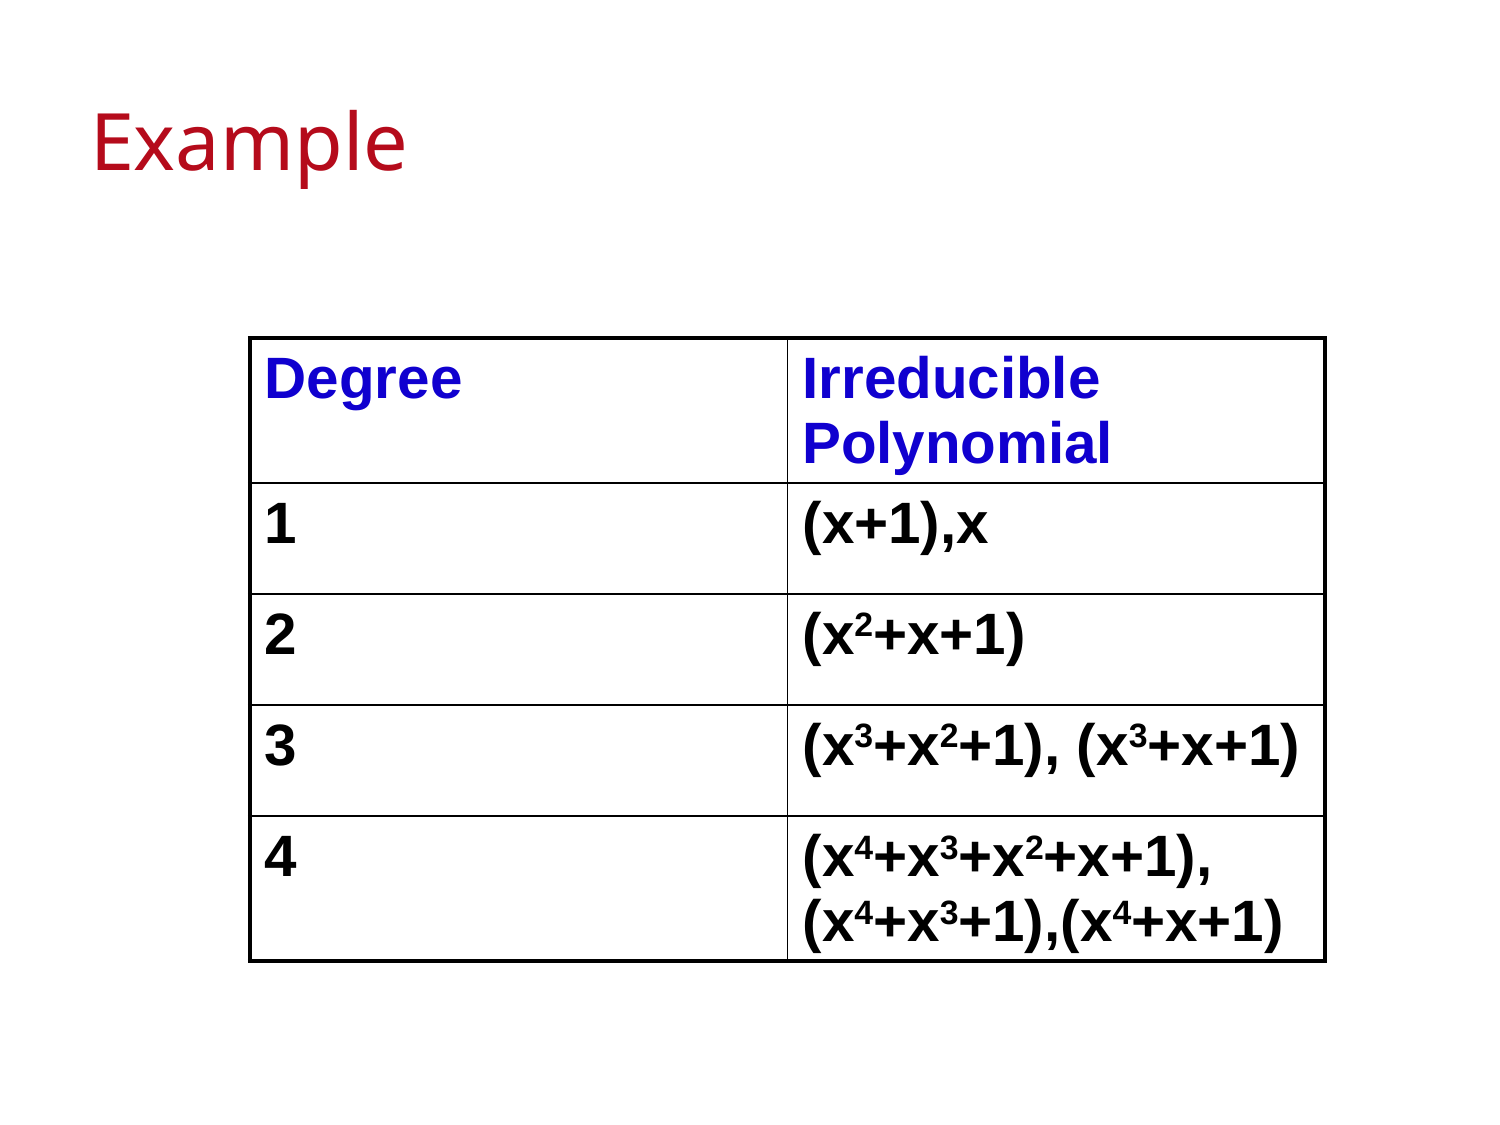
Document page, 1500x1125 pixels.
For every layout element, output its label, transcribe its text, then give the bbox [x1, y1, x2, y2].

table_cell 3 [252, 706, 787, 815]
table_cell 2 [252, 595, 787, 704]
table_cell (x4+x3+x2+x+1), (x4+x3+1),(x4+x+1) [788, 817, 1323, 959]
title Example [75, 45, 1425, 233]
table_cell 4 [252, 817, 787, 959]
table_cell 1 [252, 484, 787, 593]
table_cell (x2+x+1) [788, 595, 1323, 704]
table_header Degree [252, 340, 787, 482]
table_cell (x3+x2+1), (x3+x+1) [788, 706, 1323, 815]
table_cell (x+1),x [788, 484, 1323, 593]
table_header Irreducible Polynomial [788, 340, 1323, 482]
